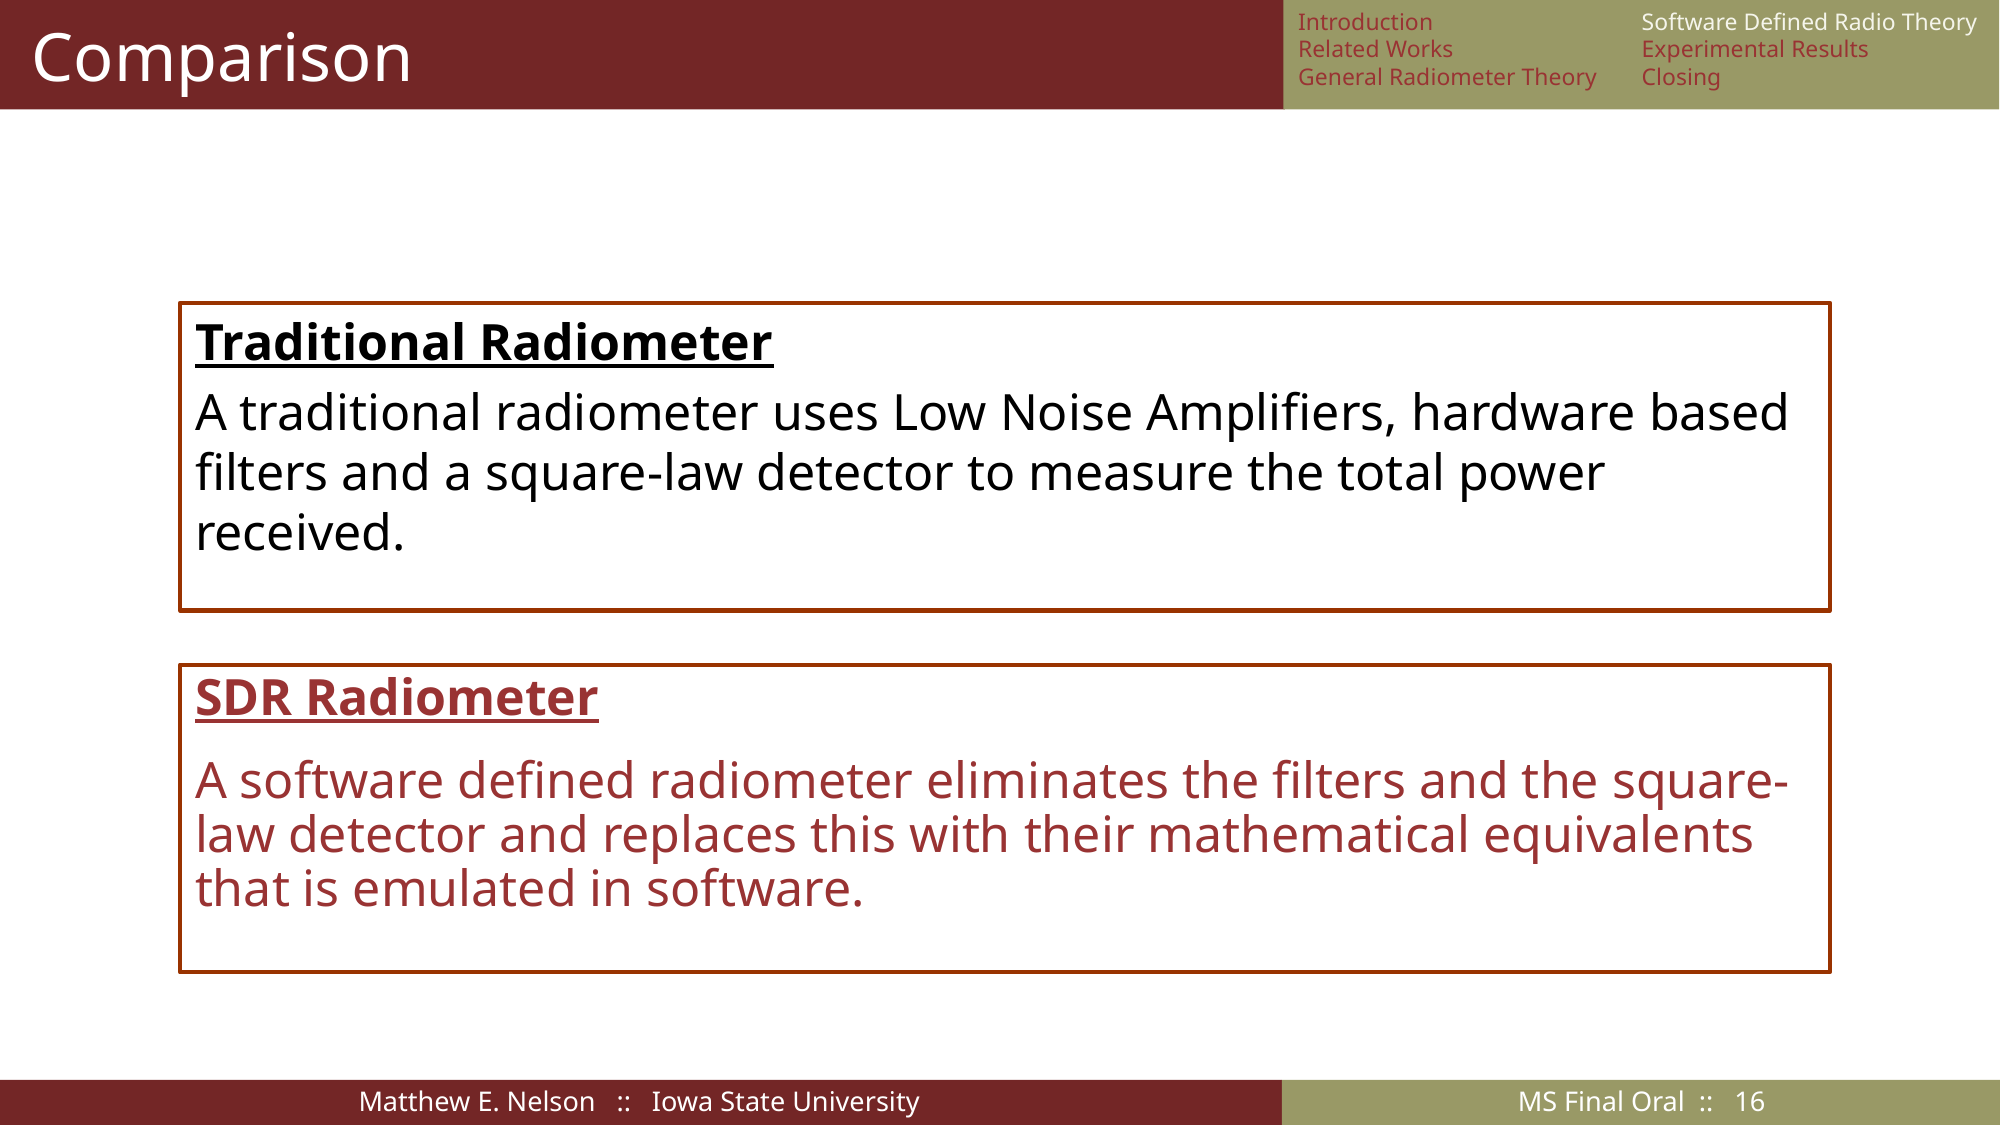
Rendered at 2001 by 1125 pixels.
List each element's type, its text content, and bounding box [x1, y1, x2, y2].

text_box Introduction Related Works General Radiometer Theory Software Defined Radio Theory Experimental Results Closing [1283, 0, 2000, 110]
list Traditional Radiometer A traditional radiometer uses Low Noise Amplifiers, hardware based filters and a square-law detector to measure the total power received. [178, 301, 1832, 613]
text_box SDR Radiometer A software defined radiometer eliminates the filters and the square-law detector and replaces this with their mathematical equivalents that is emulated in software. [178, 663, 1832, 974]
title Comparison [16, 0, 1283, 110]
